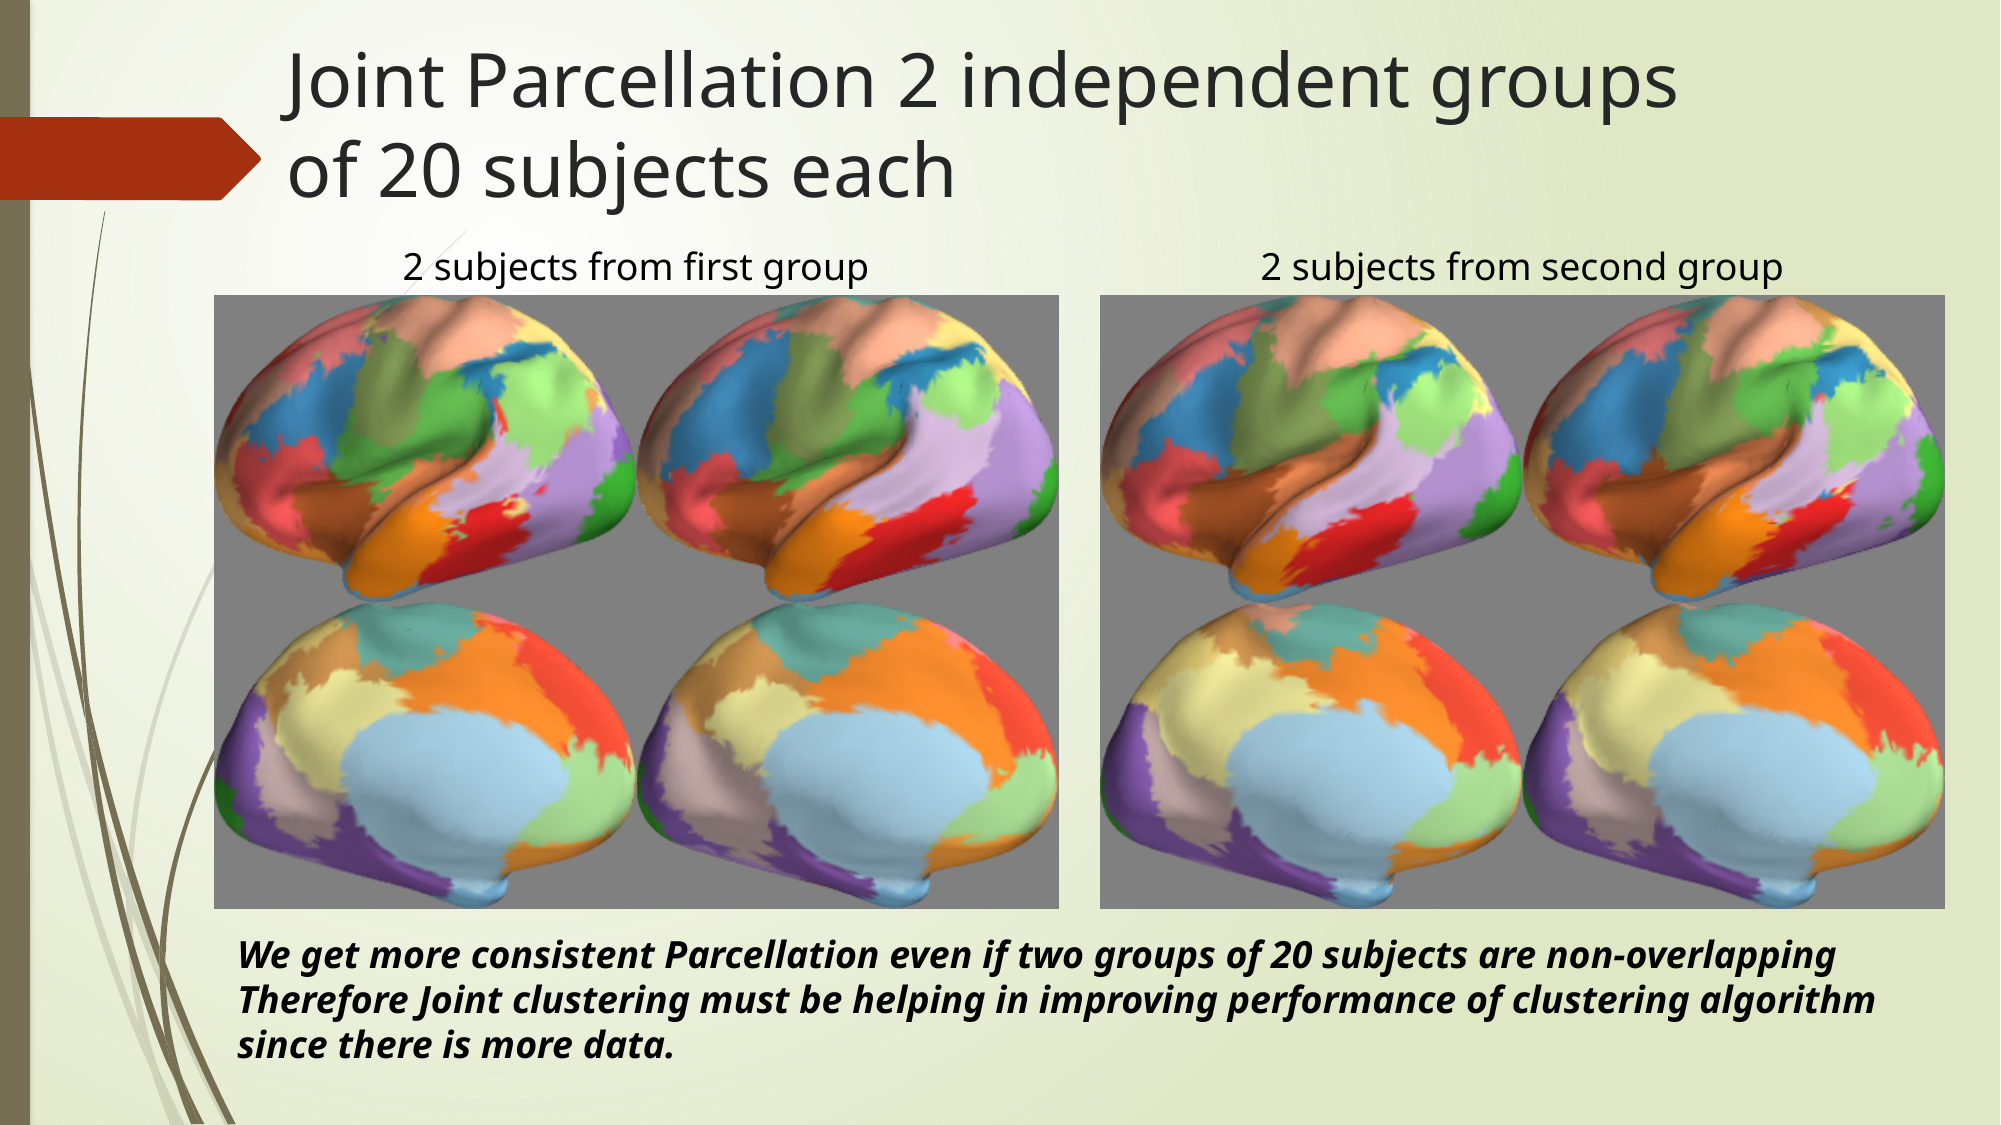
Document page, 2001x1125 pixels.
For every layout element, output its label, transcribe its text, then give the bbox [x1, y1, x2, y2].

title Joint Parcellation 2 independent groups of 20 subjects each [271, 25, 1734, 236]
text_box We get more consistent Parcellation even if two groups of 20 subjects are non-overlapping Therefore Joint clustering must be helping in improving performance of clustering algorithm since there is more data. [222, 923, 1894, 1074]
picture [1100, 295, 1523, 603]
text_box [1100, 235, 1945, 909]
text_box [214, 235, 1059, 909]
